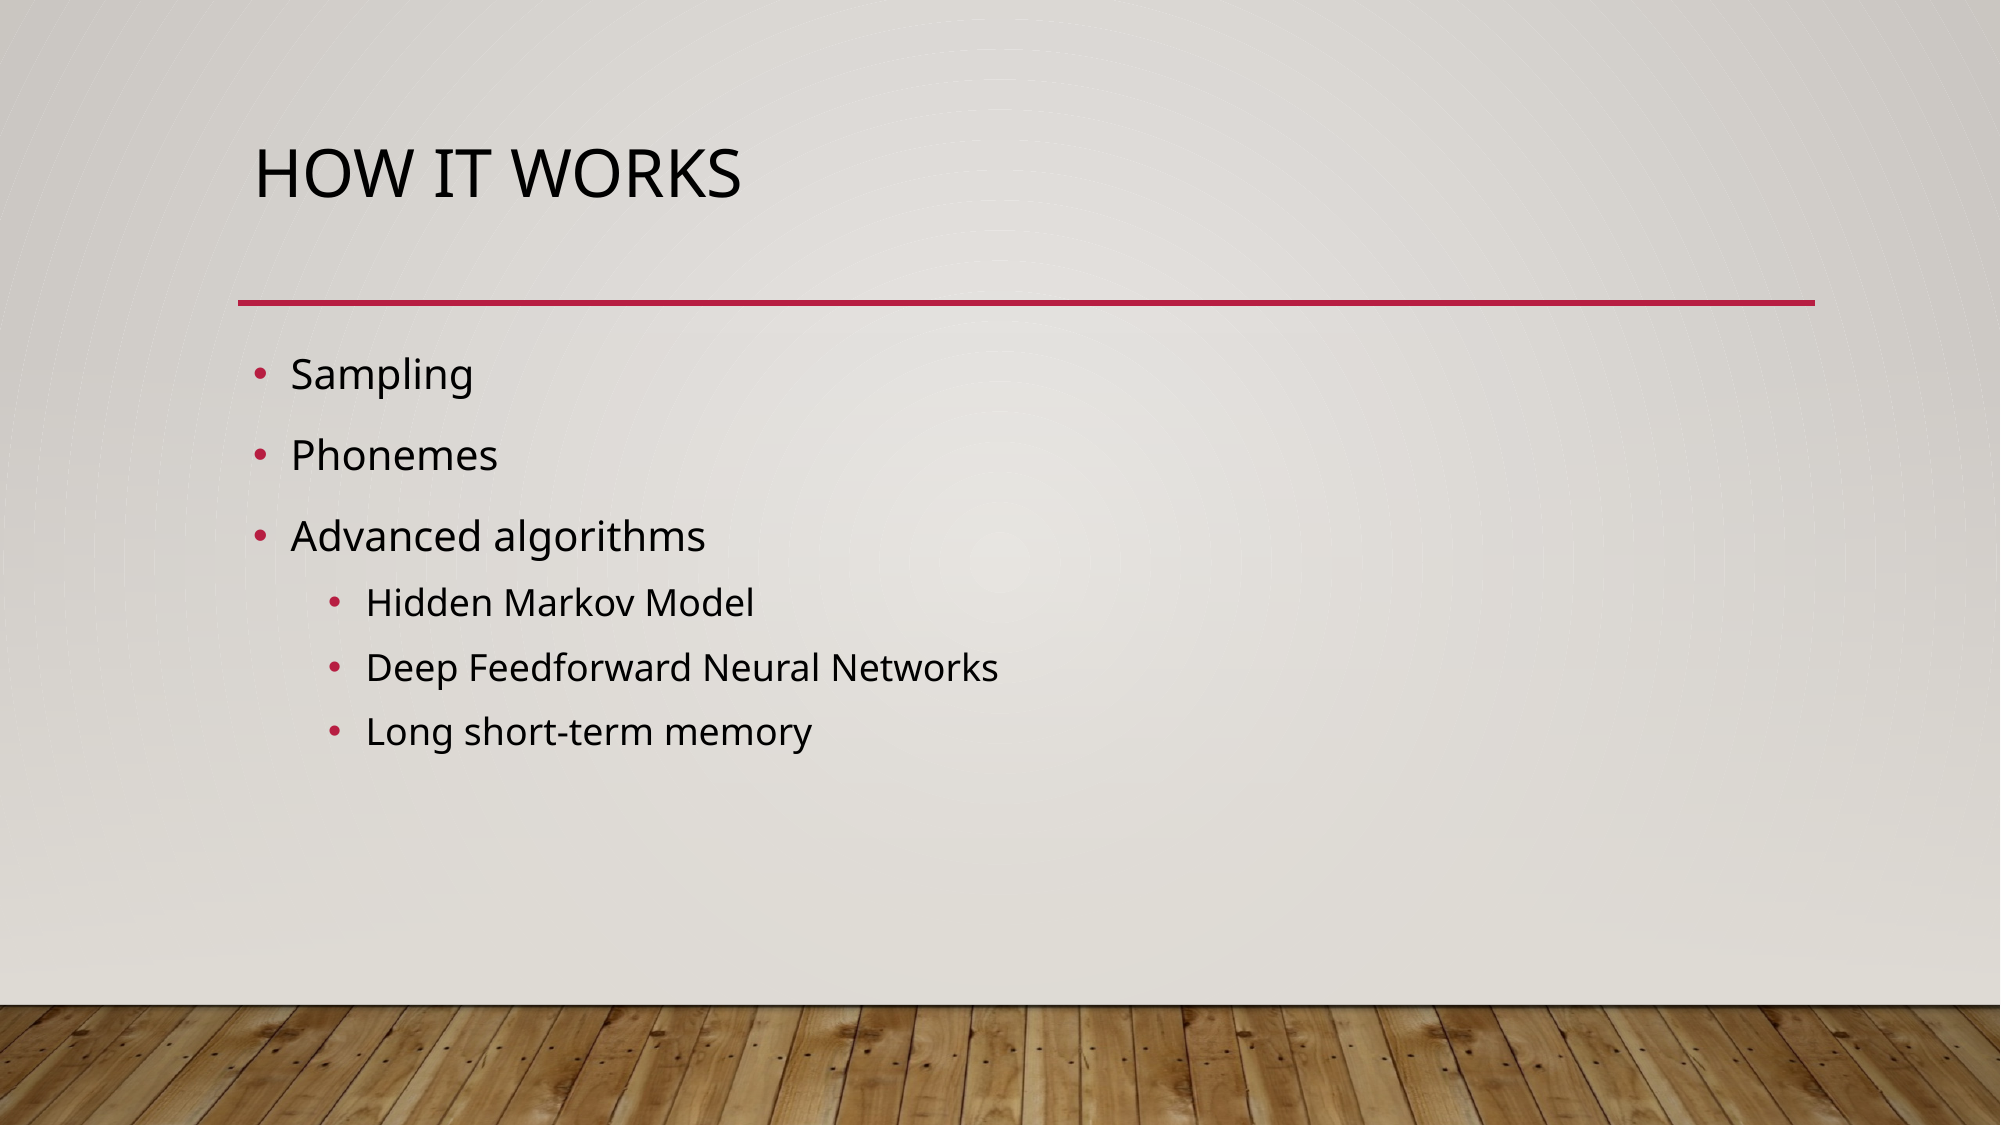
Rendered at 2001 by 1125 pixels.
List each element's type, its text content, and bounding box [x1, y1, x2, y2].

list Sampling Phonemes Advanced algorithms Hidden Markov Model Deep Feedforward Neural Networks Long short-term memory [238, 330, 1814, 897]
title How it works [238, 131, 1814, 305]
picture [0, 1005, 2000, 1125]
